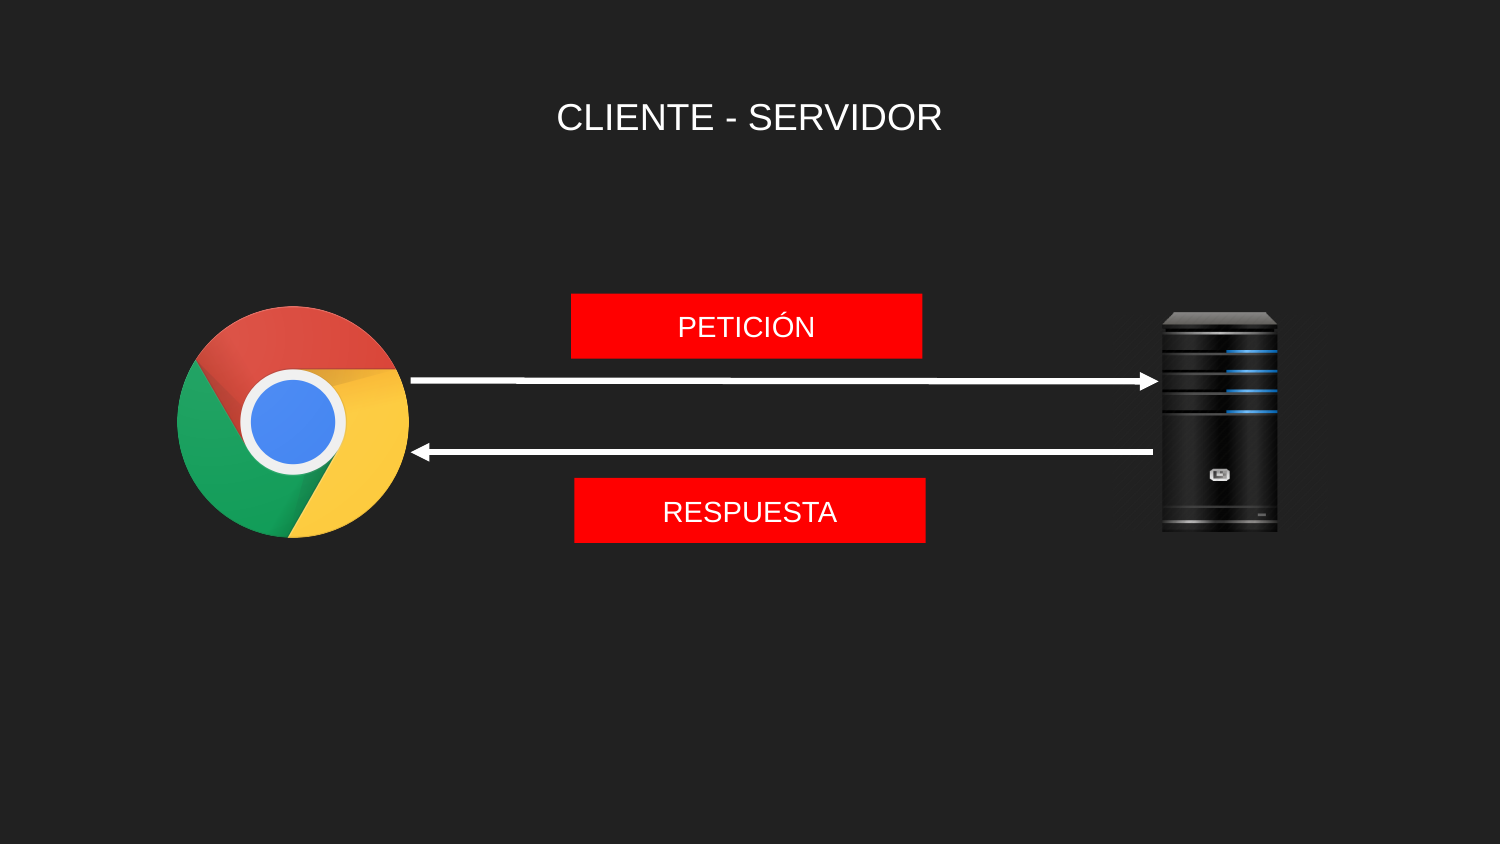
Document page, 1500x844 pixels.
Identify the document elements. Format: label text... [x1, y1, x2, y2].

text_box CLIENTE - SERVIDOR [537, 78, 963, 154]
text_box RESPUESTA [574, 477, 926, 543]
picture [1109, 312, 1329, 532]
text_box PETICIÓN [571, 293, 923, 359]
picture [176, 305, 409, 538]
